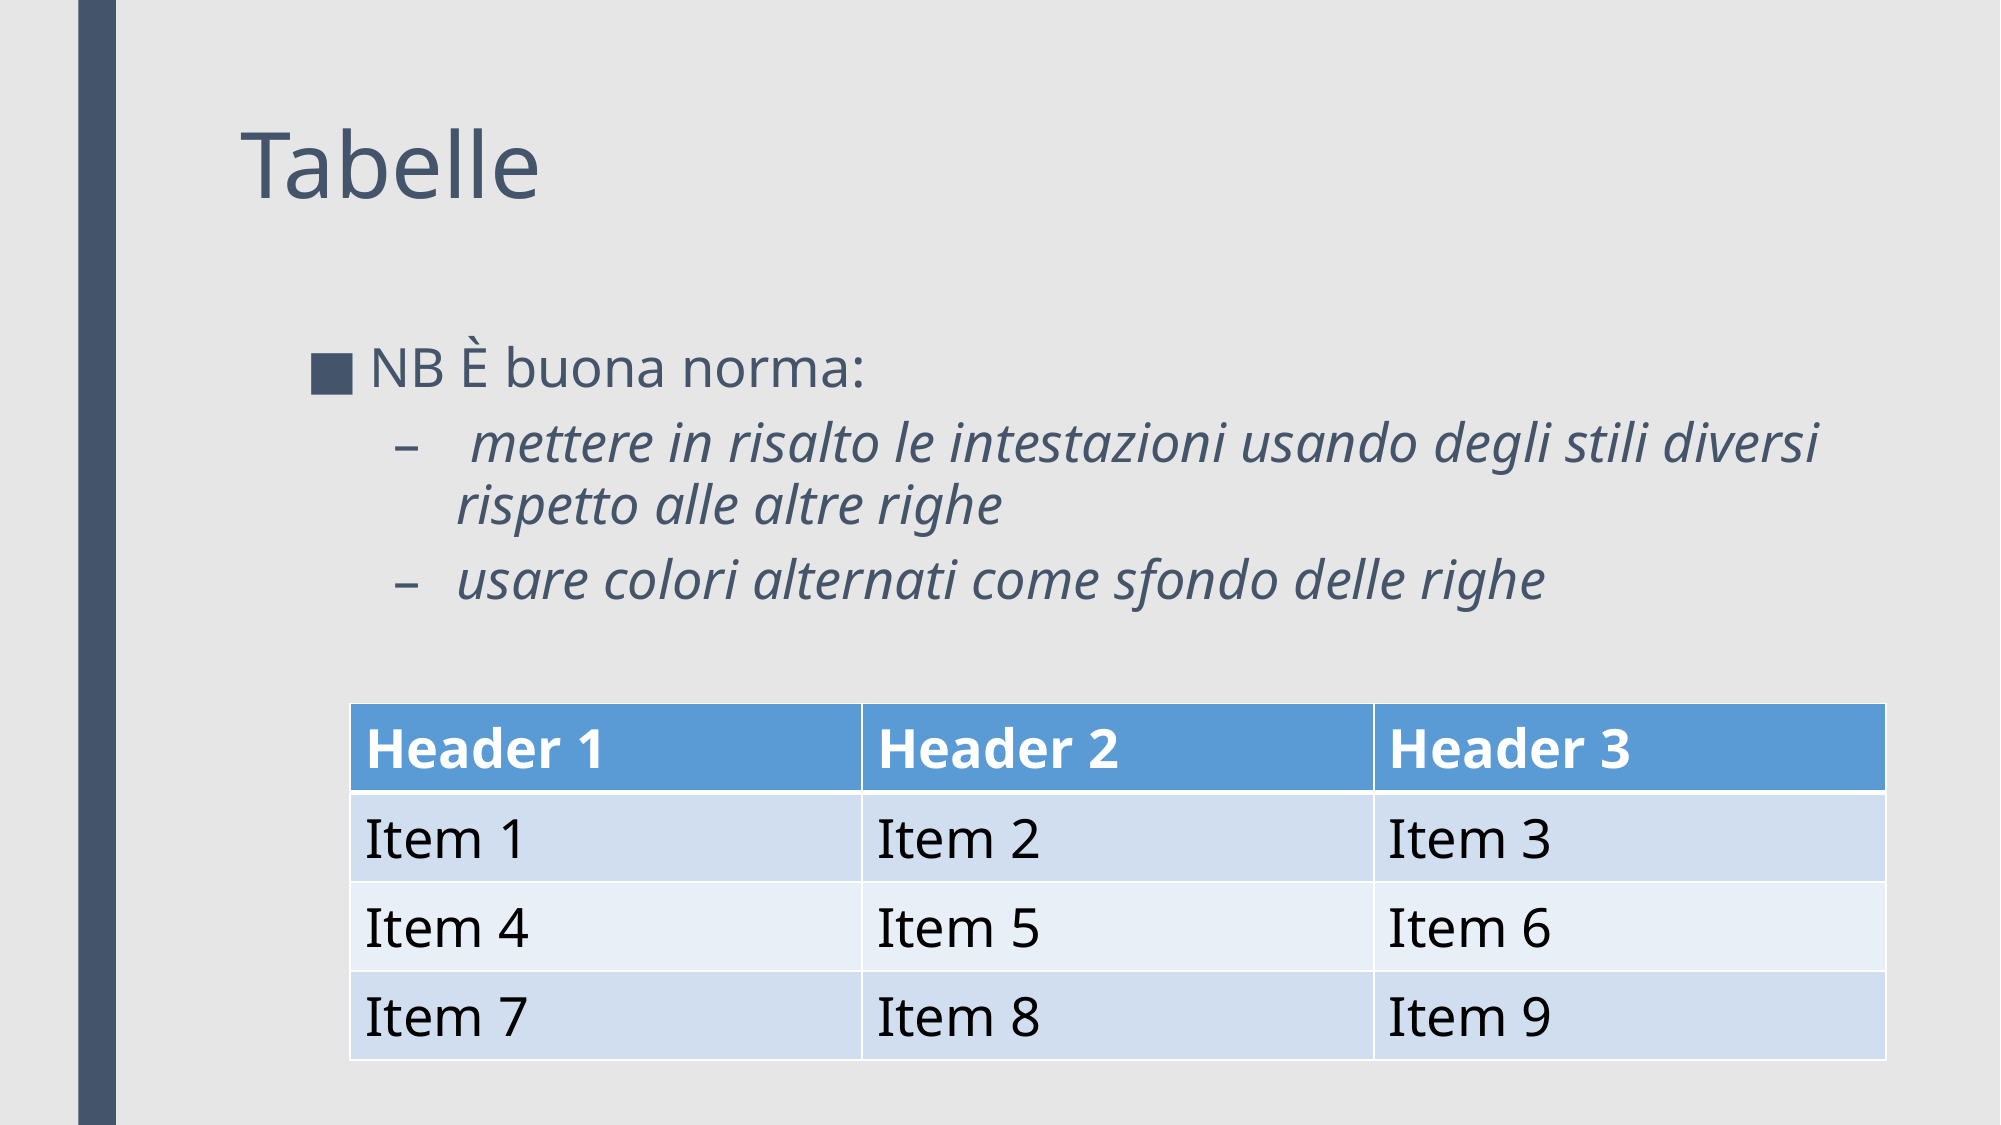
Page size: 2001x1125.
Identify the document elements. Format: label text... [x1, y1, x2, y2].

table_cell Item 2 [863, 795, 1373, 881]
table_cell Item 8 [863, 972, 1373, 1059]
table_cell Item 6 [1375, 883, 1885, 970]
table_cell Item 4 [351, 883, 861, 970]
table_header Header 3 [1375, 704, 1885, 790]
table_cell Item 5 [863, 883, 1373, 970]
table_header Header 1 [351, 704, 861, 790]
table_cell Item 1 [351, 795, 861, 881]
list NB È buona norma: mettere in risalto le intestazioni usando degli stili diversi rispetto alle altre righe usare colori alternati come sfondo delle righe [291, 330, 2000, 646]
title Tabelle [225, 112, 1800, 357]
table_cell Item 7 [351, 972, 861, 1059]
table_cell Item 3 [1375, 795, 1885, 881]
table_header Header 2 [863, 704, 1373, 790]
table_cell Item 9 [1375, 972, 1885, 1059]
